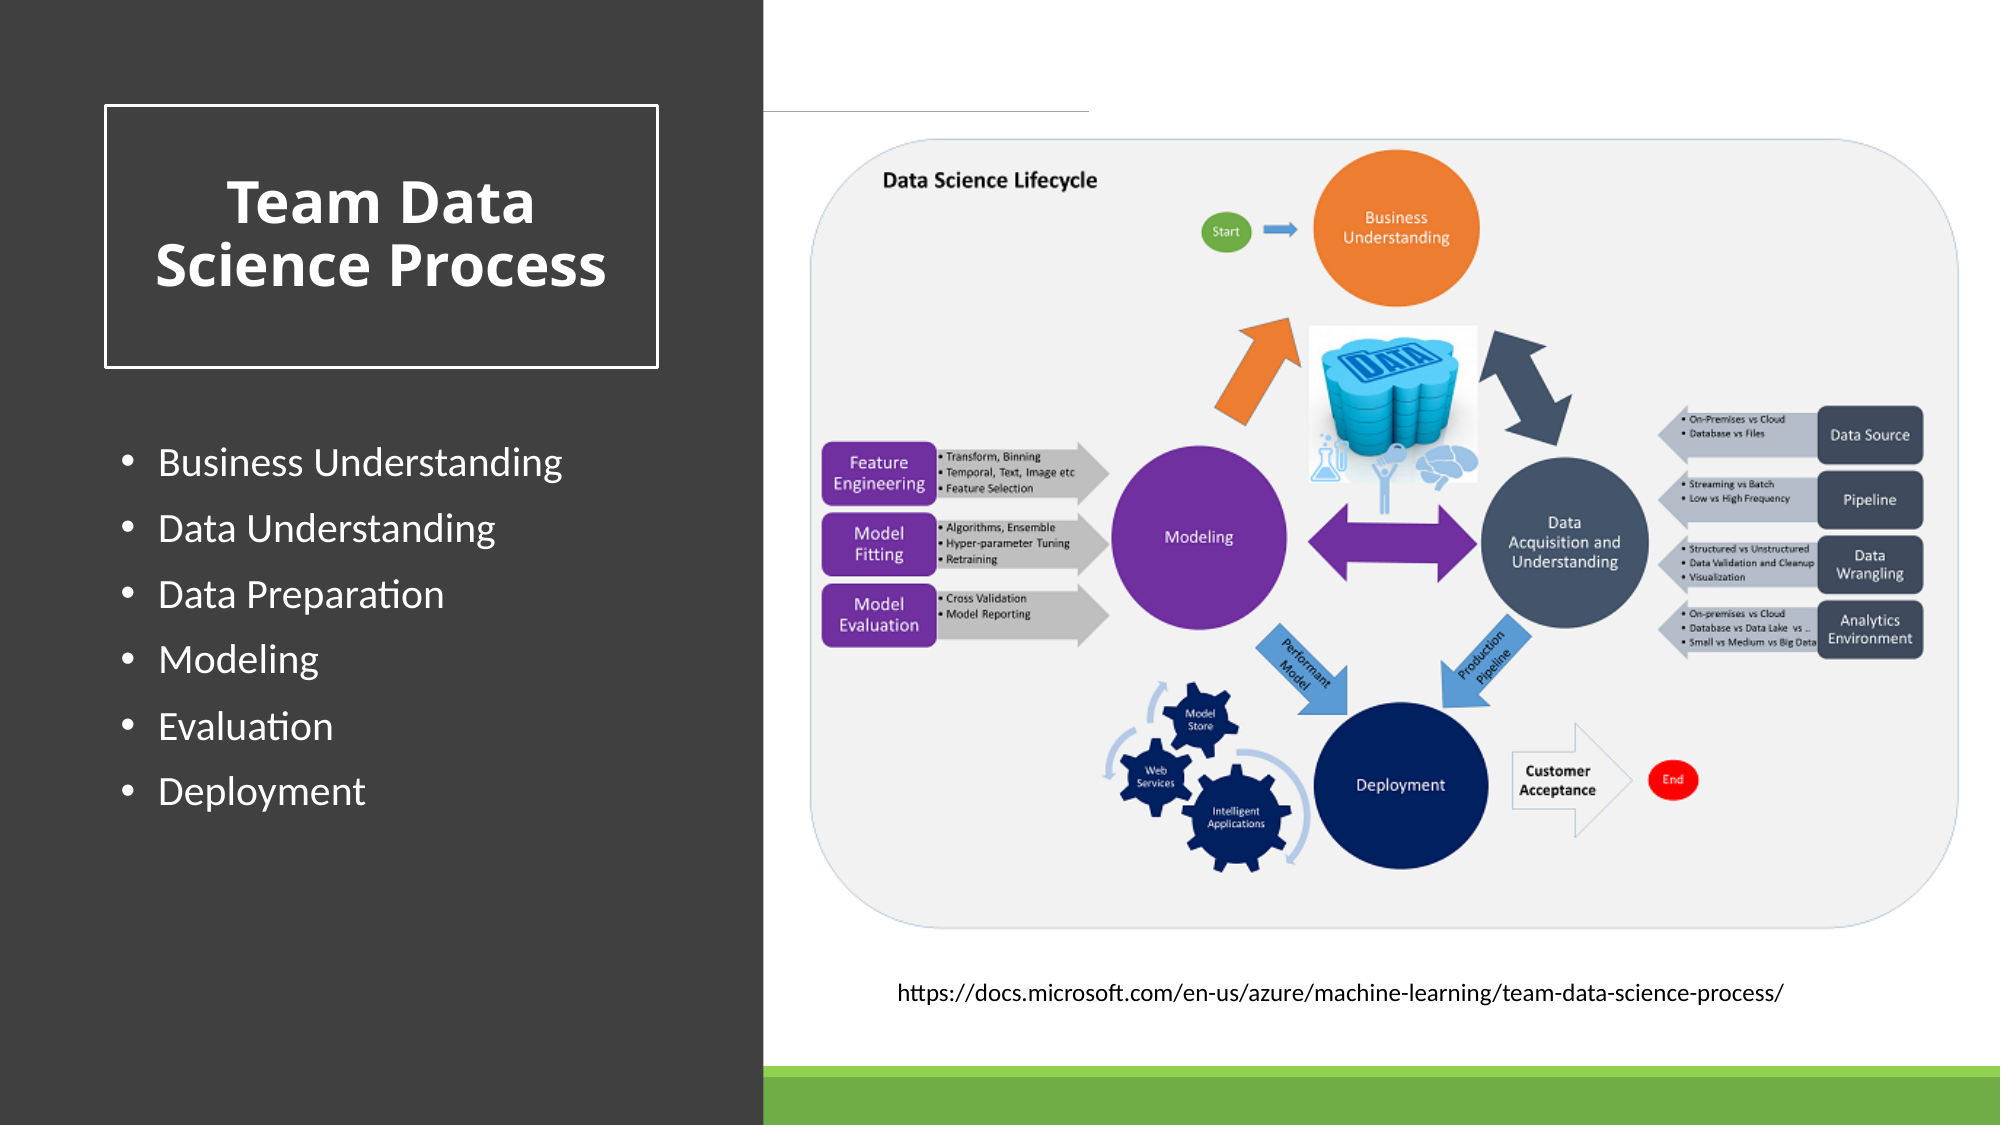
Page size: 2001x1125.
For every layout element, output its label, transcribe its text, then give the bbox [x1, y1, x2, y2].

title Team Data Science Process [105, 105, 658, 368]
picture [800, 133, 1965, 934]
text_box https://docs.microsoft.com/en-us/azure/machine-learning/team-data-science-process/ [882, 969, 1883, 1014]
list Business Understanding Data Understanding Data Preparation Modeling Evaluation Deployment [105, 432, 658, 994]
text_box [0, 0, 764, 1125]
